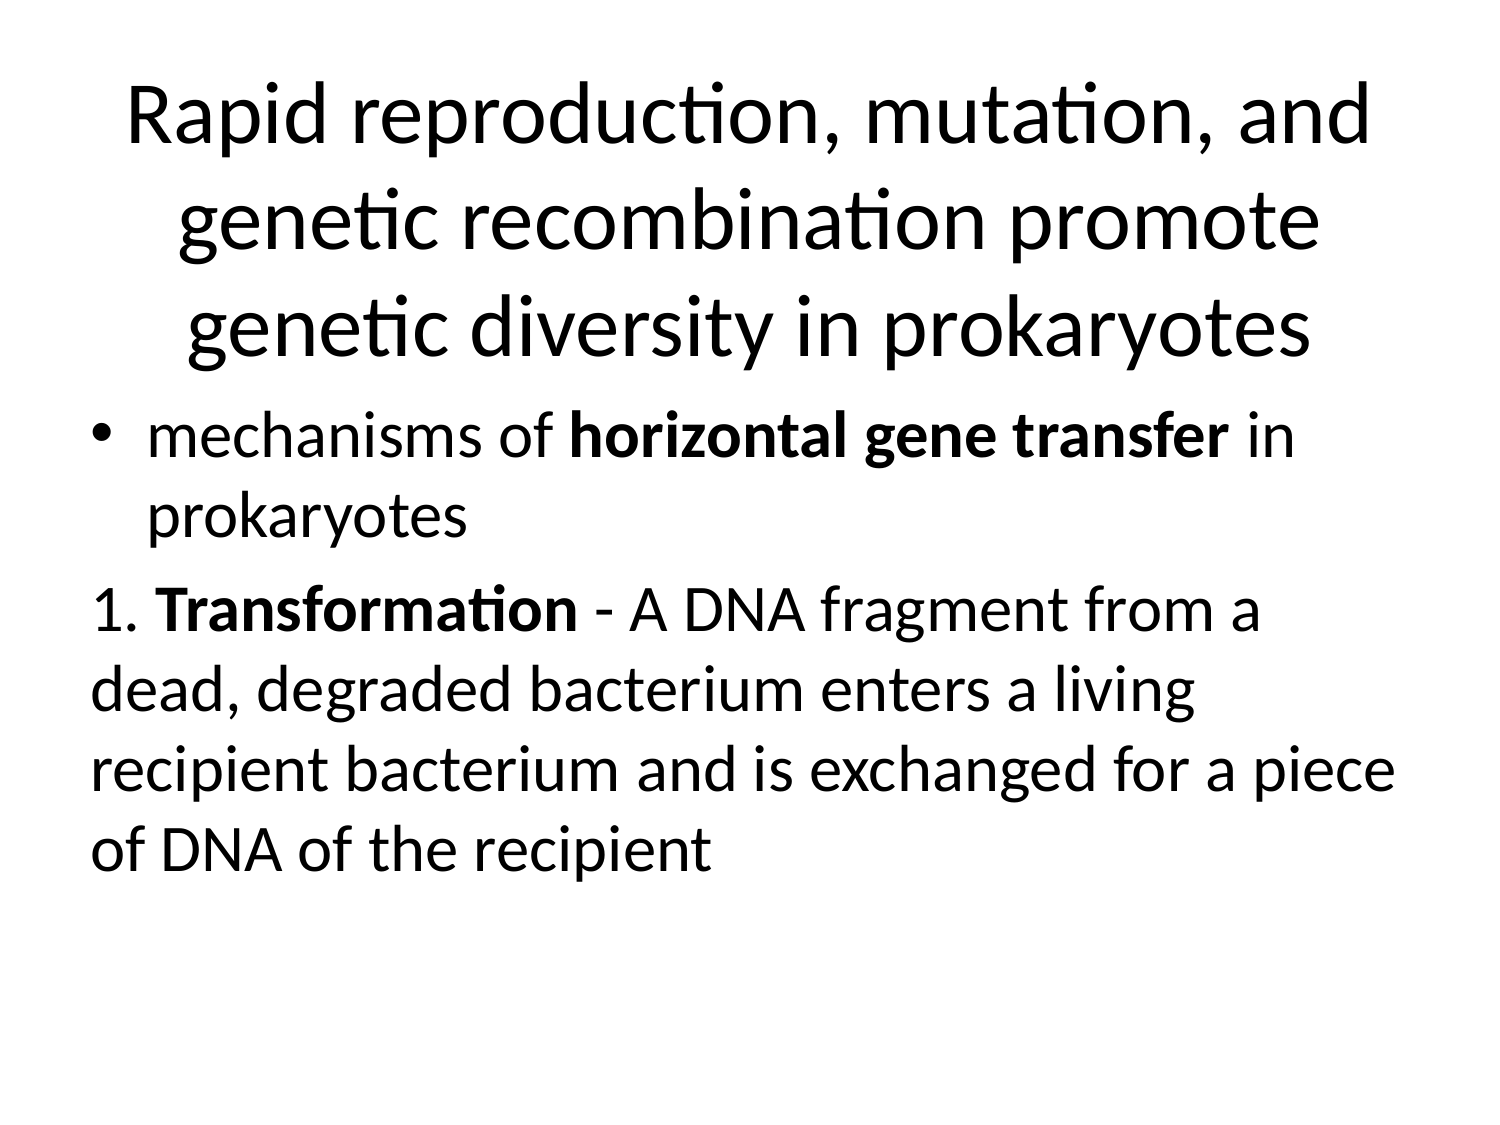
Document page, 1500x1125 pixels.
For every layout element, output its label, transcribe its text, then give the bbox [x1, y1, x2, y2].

list mechanisms of horizontal gene transfer in prokaryotes 1. Transformation - A DNA fragment from a dead, degraded bacterium enters a living recipient bacterium and is exchanged for a piece of DNA of the recipient [75, 383, 1425, 1005]
title Rapid reproduction, mutation, and genetic recombination promote genetic diversity in prokaryotes [75, 45, 1425, 383]
